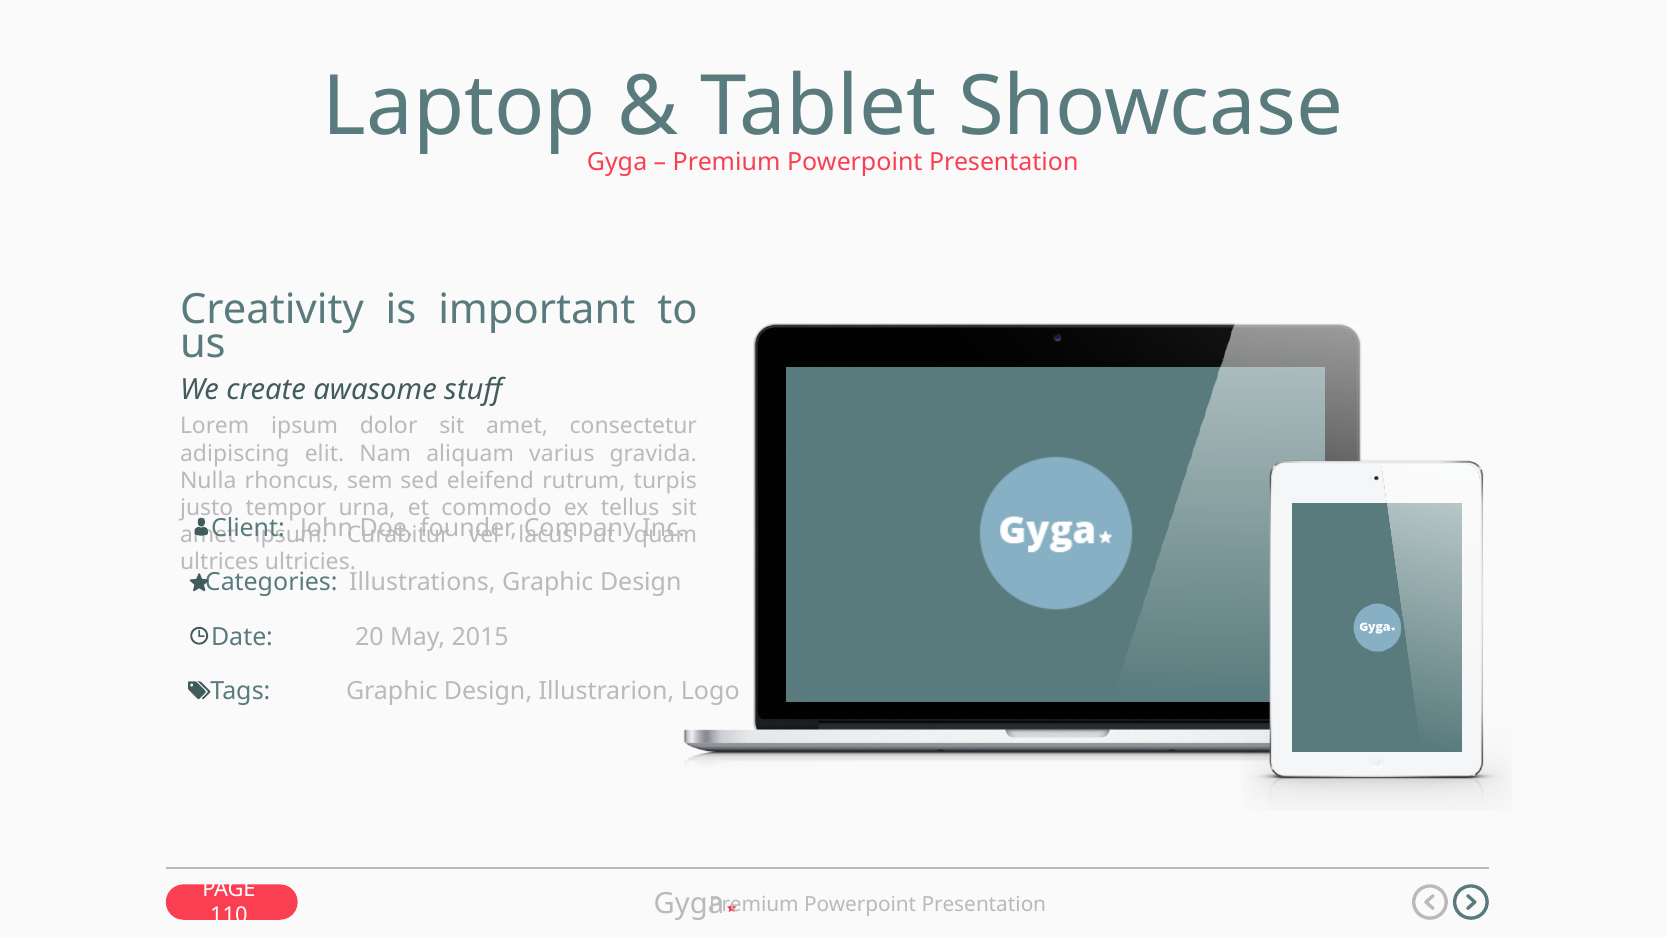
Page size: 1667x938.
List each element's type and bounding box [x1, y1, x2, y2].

text_box [190, 612, 288, 658]
text_box [331, 667, 663, 713]
list [0, 43, 1667, 185]
picture [663, 279, 1512, 812]
text_box [187, 667, 286, 713]
text_box [340, 612, 524, 658]
text_box [165, 291, 663, 604]
